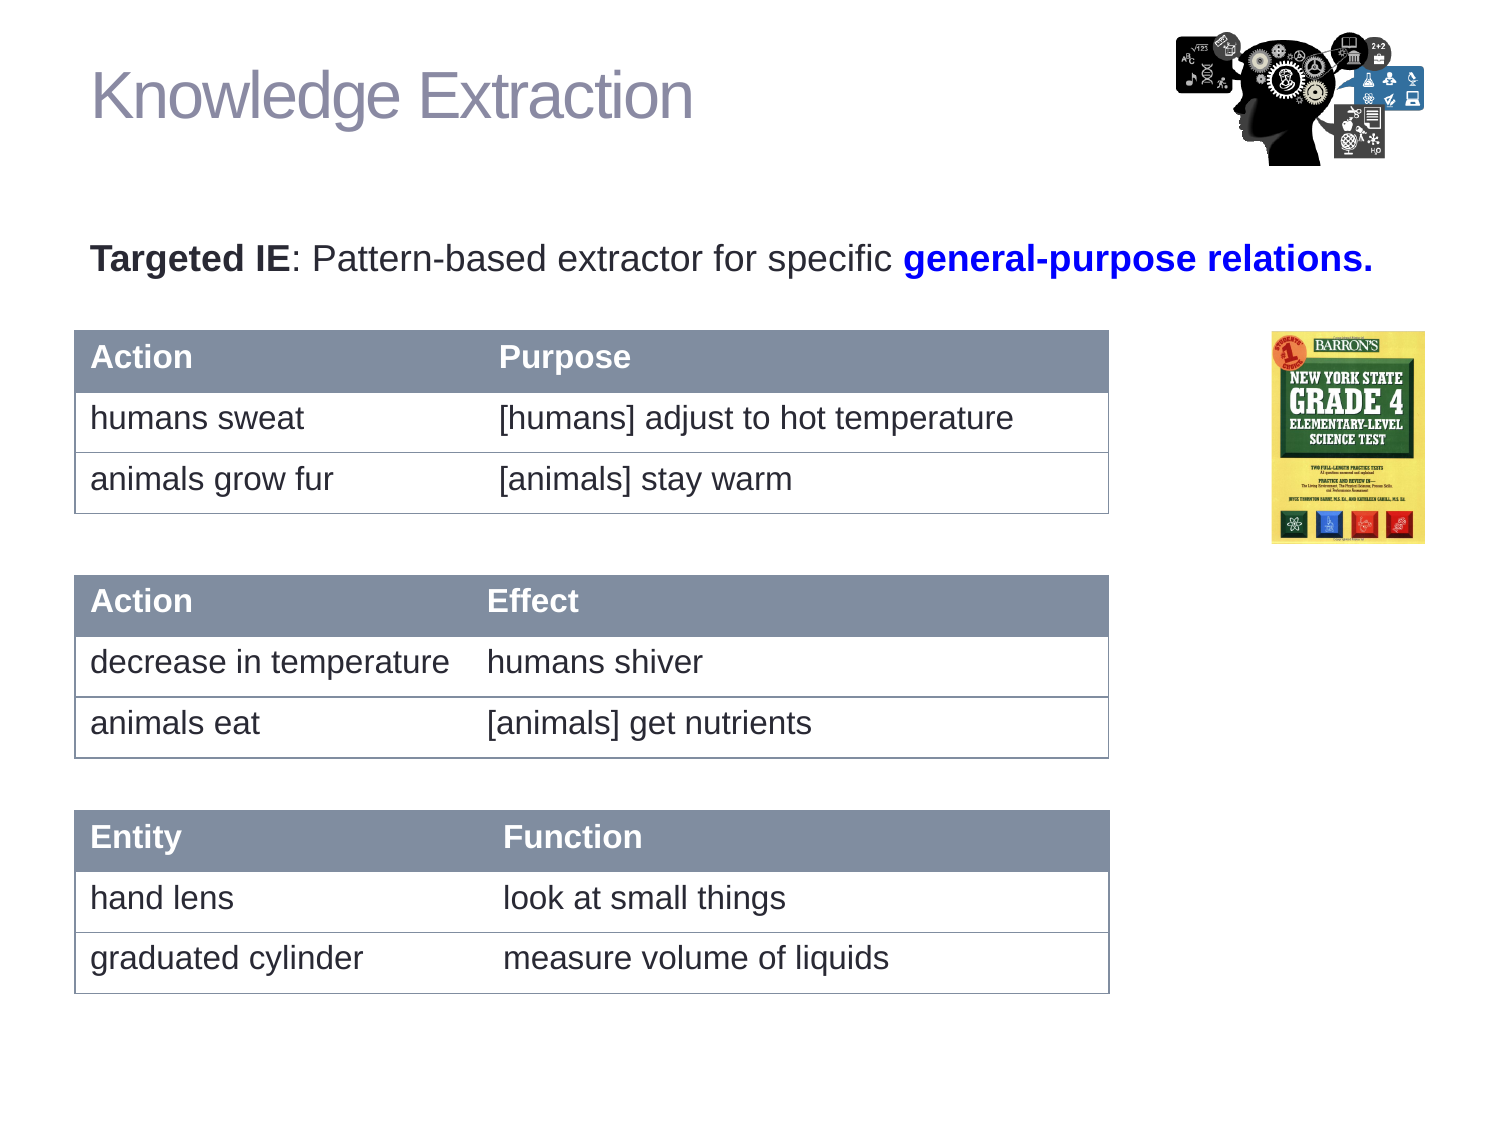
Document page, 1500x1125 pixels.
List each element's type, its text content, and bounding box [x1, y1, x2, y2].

table_header Entity [76, 812, 488, 871]
table_cell animals grow fur [76, 453, 484, 513]
table_cell hand lens [76, 872, 488, 932]
table_cell [humans] adjust to hot temperature [484, 393, 1108, 452]
text_box Targeted IE: Pattern-based extractor for specific general-purpose relations. [73, 224, 1427, 288]
table_cell measure volume of liquids [488, 933, 1108, 993]
table_cell [animals] get nutrients [472, 698, 1108, 757]
table_cell graduated cylinder [76, 933, 488, 993]
table_cell [animals] stay warm [484, 453, 1108, 513]
table_cell decrease in temperature [76, 637, 472, 696]
table_cell look at small things [488, 872, 1108, 932]
table_header Function [488, 812, 1108, 871]
title Knowledge Extraction [75, 10, 1425, 173]
table_cell humans shiver [472, 637, 1108, 696]
picture [1271, 330, 1426, 544]
table_header Action [76, 576, 472, 636]
table_header Purpose [484, 332, 1108, 391]
table_cell humans sweat [76, 393, 484, 452]
table_cell animals eat [76, 698, 472, 757]
picture [1175, 32, 1425, 166]
table_header Action [76, 332, 484, 391]
table_header Effect [472, 576, 1108, 636]
